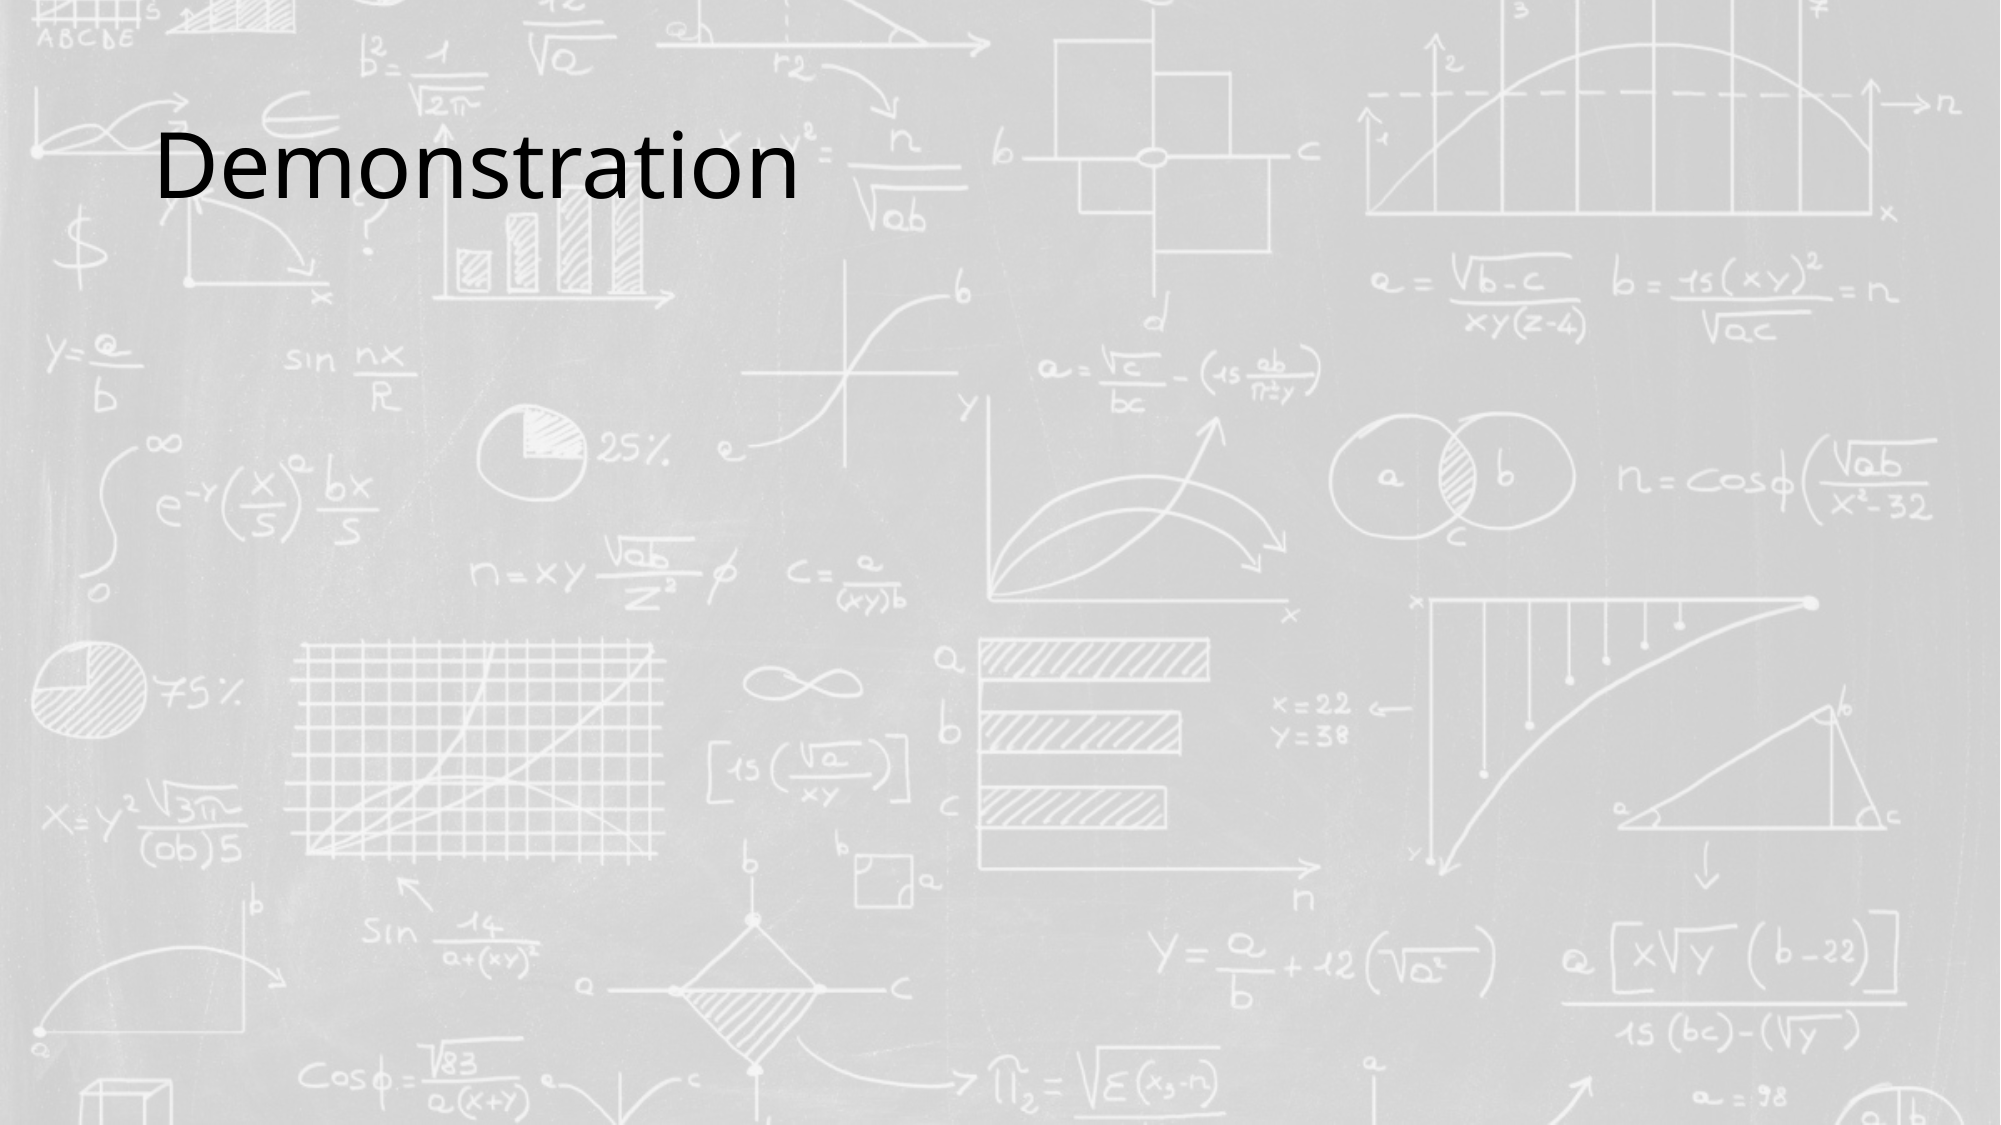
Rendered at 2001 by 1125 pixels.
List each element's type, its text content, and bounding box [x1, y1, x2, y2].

title Demonstration [137, 59, 1863, 278]
